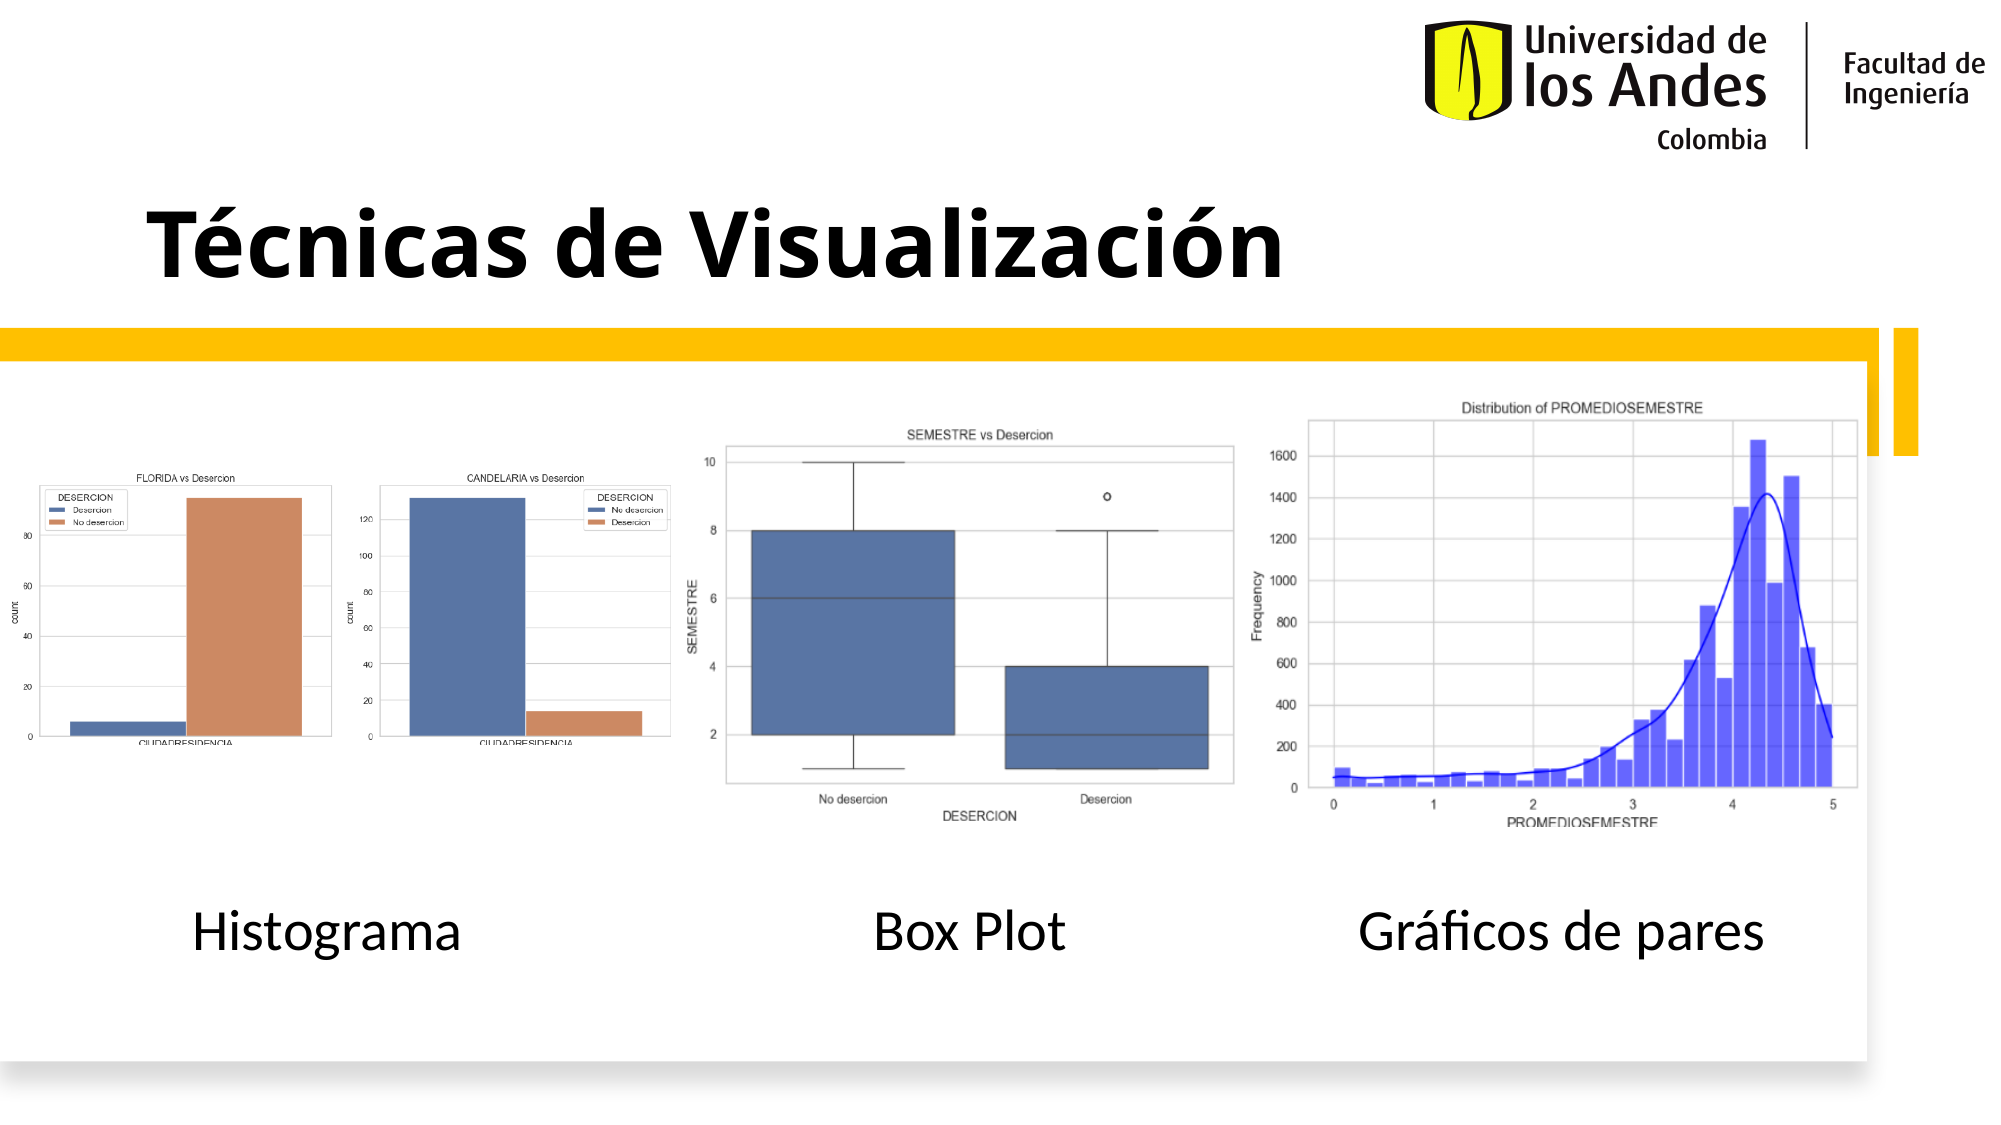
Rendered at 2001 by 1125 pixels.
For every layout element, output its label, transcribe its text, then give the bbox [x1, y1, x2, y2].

title Técnicas de Visualización [130, 169, 1881, 305]
picture [1248, 391, 1859, 827]
picture [1408, 0, 2000, 170]
slide_number 11 [1412, 1042, 1863, 1103]
text_box [1863, 327, 1880, 404]
text_box [0, 327, 137, 360]
picture [12, 474, 671, 745]
text_box [0, 360, 1868, 1062]
list Histograma Box Plot Gráficos de pares [137, 299, 1863, 1014]
picture [681, 427, 1239, 822]
text_box [0, 170, 2000, 1125]
text_box [0, 0, 1408, 327]
text_box [1893, 327, 1919, 457]
